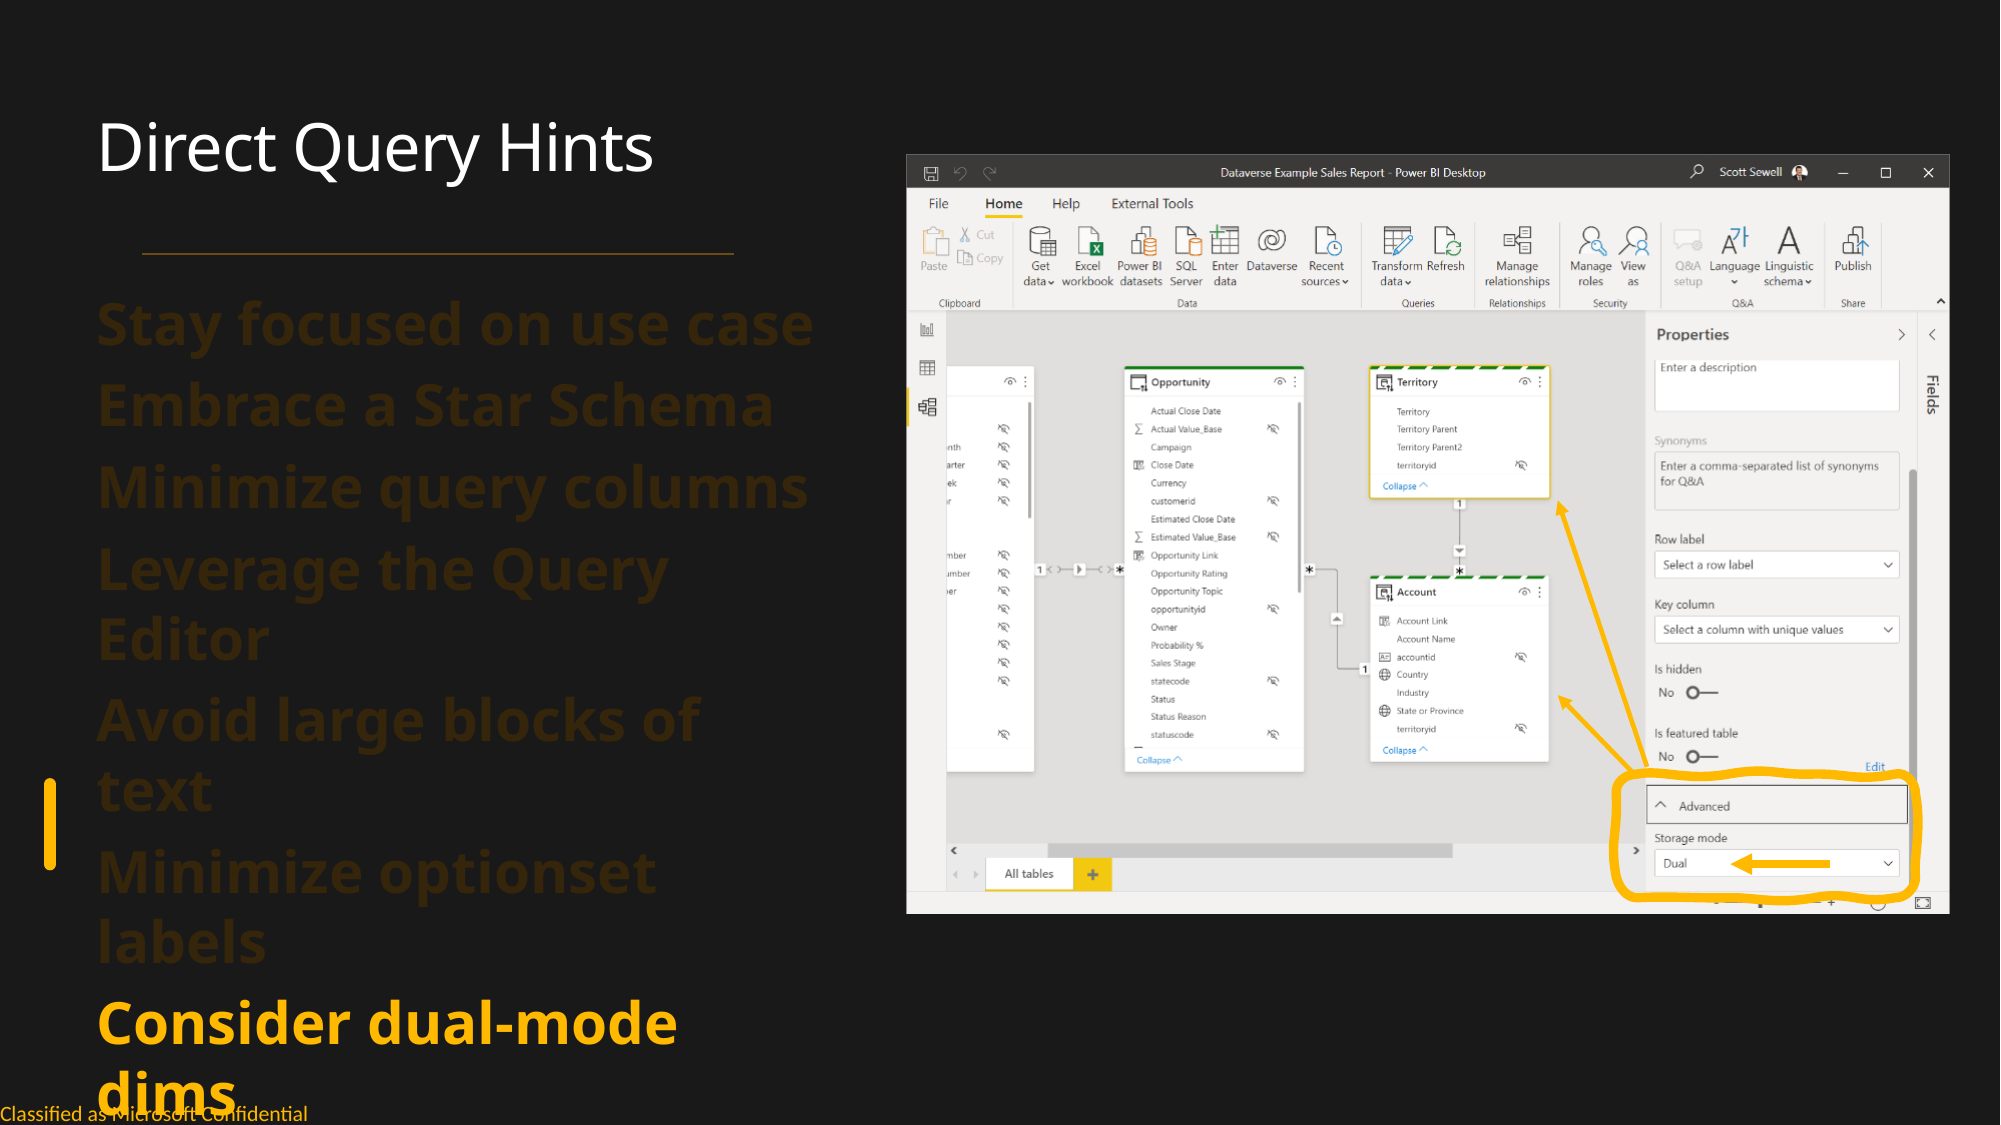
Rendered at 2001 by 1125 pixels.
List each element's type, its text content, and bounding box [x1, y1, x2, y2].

picture [906, 153, 1951, 915]
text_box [1557, 500, 1648, 767]
title Direct Query Hints [96, 64, 821, 226]
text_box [1557, 694, 1635, 775]
list Stay focused on use case Embrace a Star Schema Minimize query columns Leverage the Query Editor Avoid large blocks of text Minimize optionset labels Consider dual-mode dims Don’t forget the checkbox More information: [96, 286, 821, 1036]
